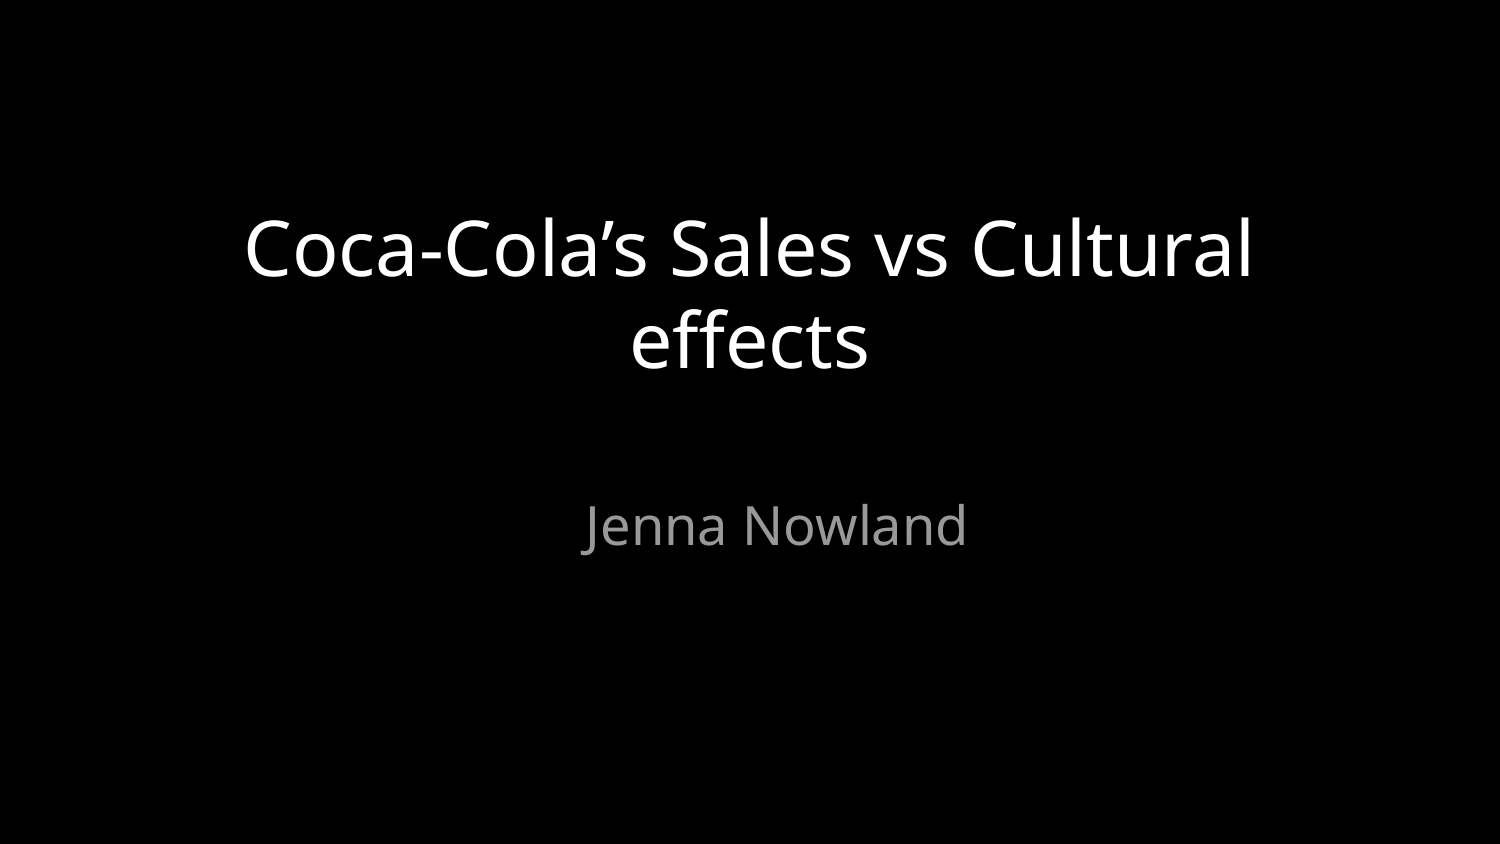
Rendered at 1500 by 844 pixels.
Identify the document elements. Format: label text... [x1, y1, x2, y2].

subtitle Jenna Nowland [468, 476, 1087, 630]
title Coca-Cola’s Sales vs Cultural effects [103, 184, 1397, 471]
